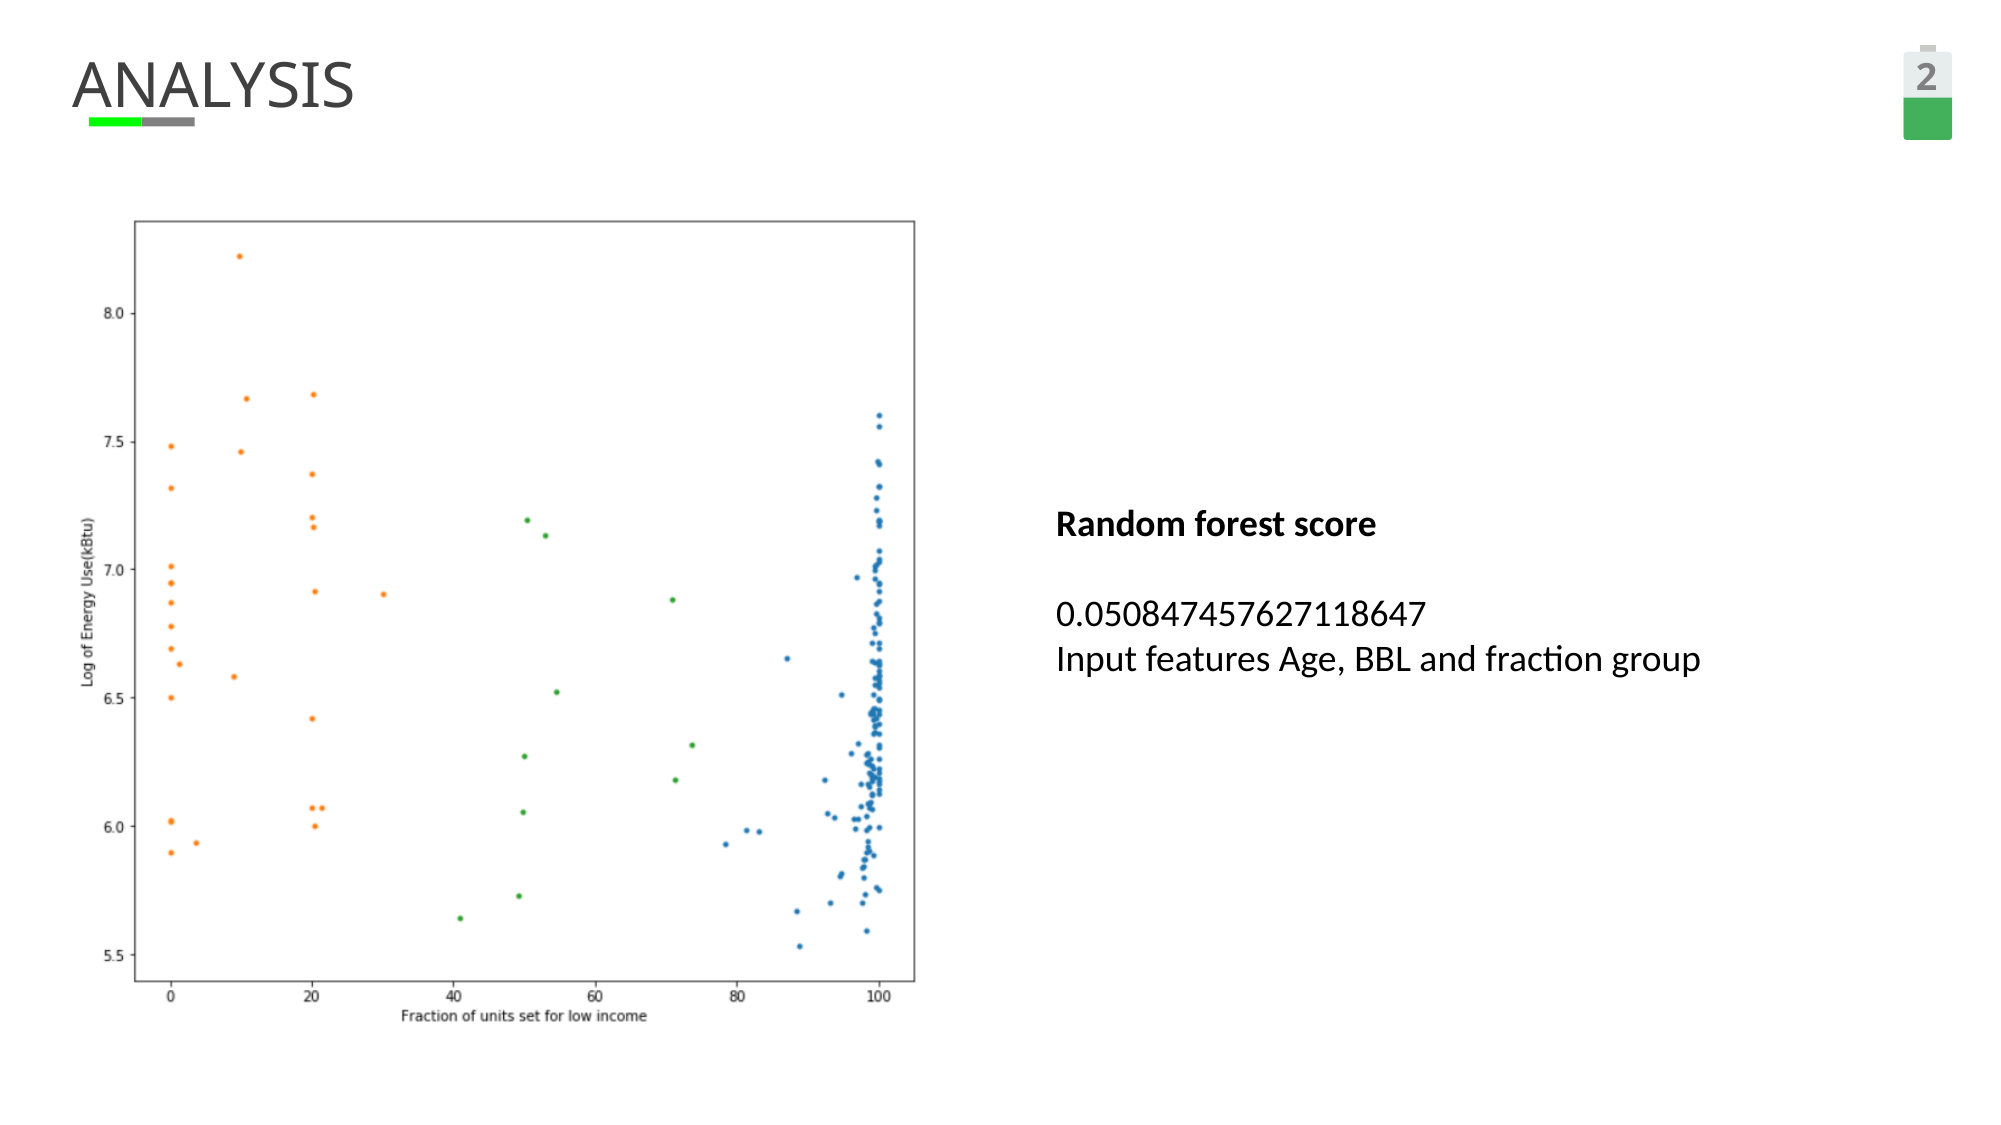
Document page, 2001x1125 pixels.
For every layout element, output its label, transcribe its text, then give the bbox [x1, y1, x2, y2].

text_box Random forest score 0.050847457627118647 Input features Age, BBL and fraction group [1041, 491, 1748, 686]
picture [8, 208, 959, 1045]
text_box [89, 117, 195, 127]
text_box ANALYSIS [57, 37, 1804, 128]
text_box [1880, 45, 1975, 140]
